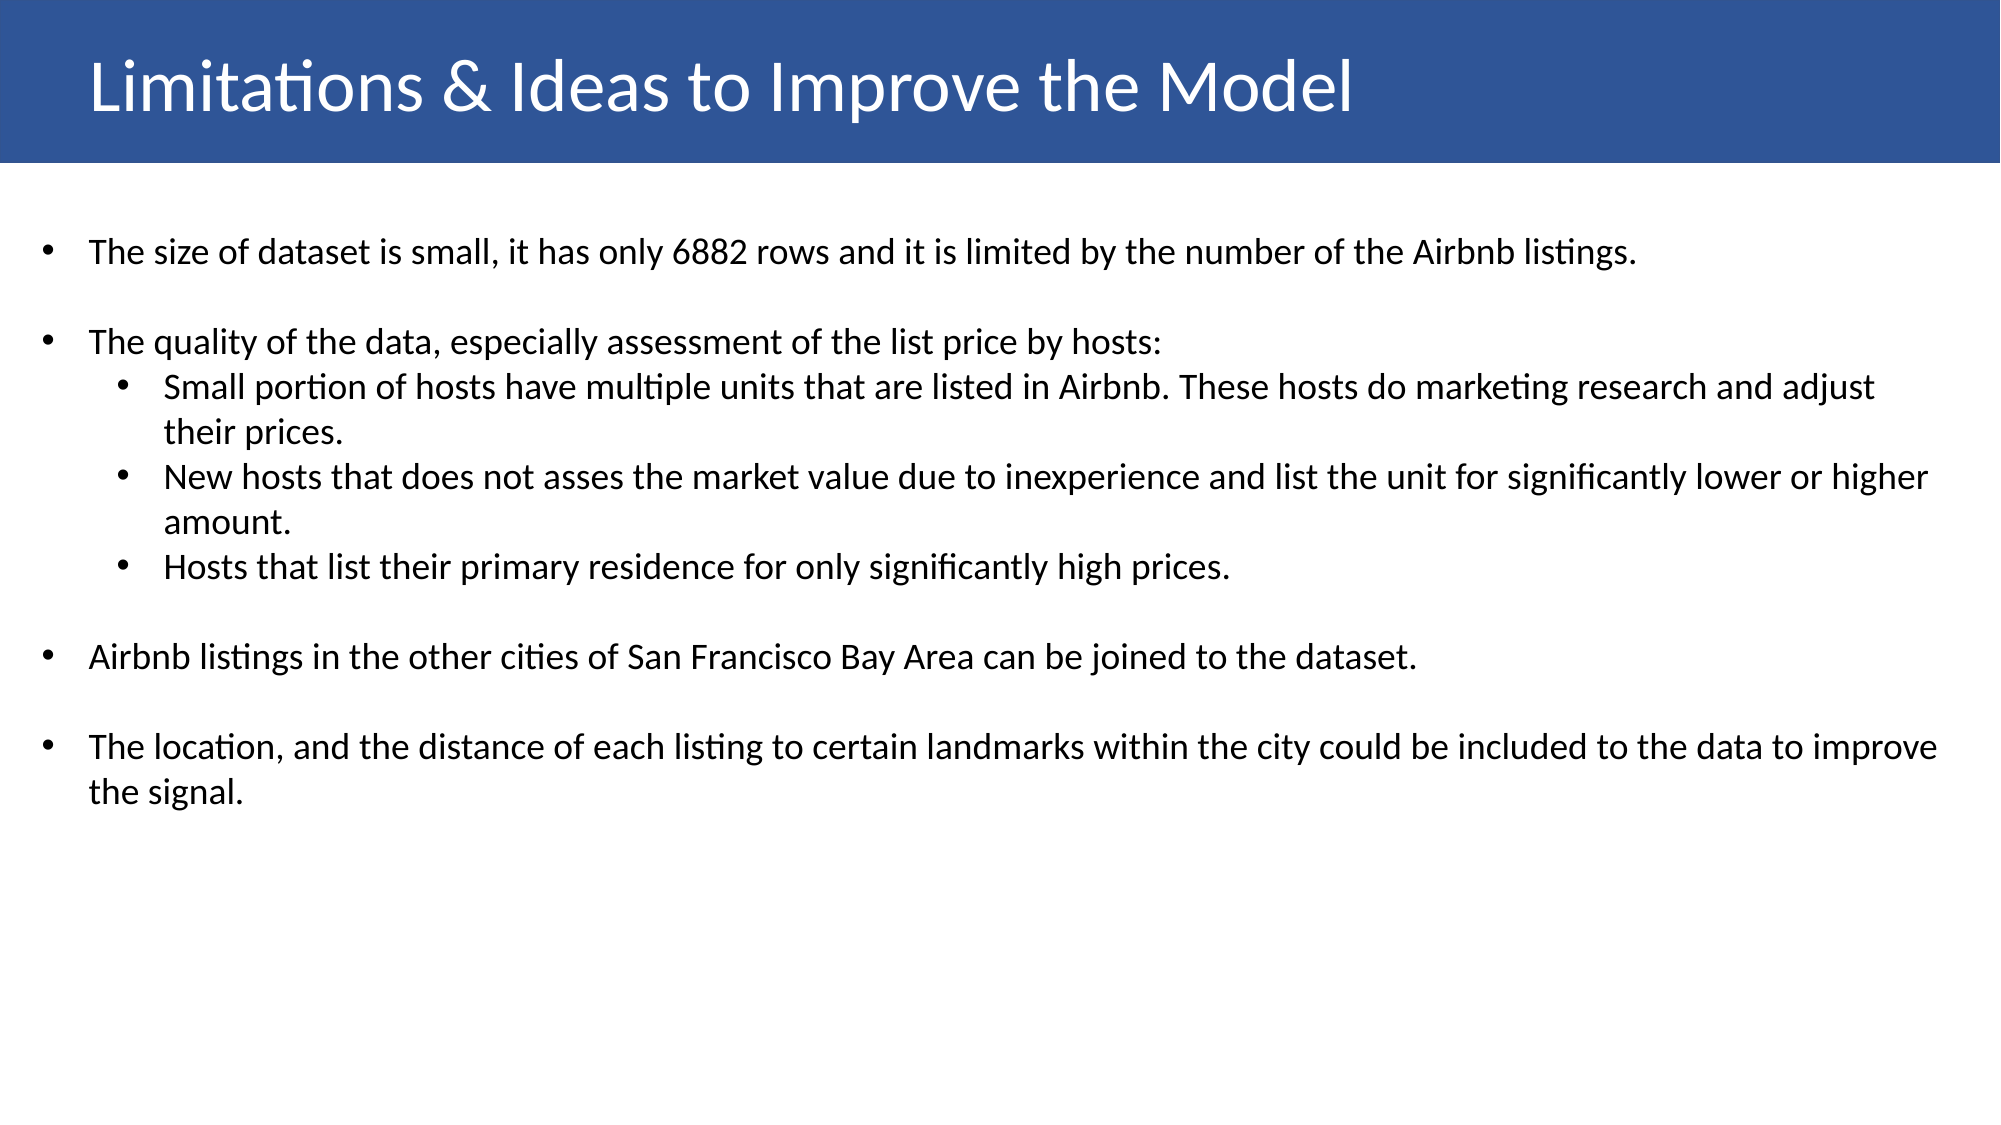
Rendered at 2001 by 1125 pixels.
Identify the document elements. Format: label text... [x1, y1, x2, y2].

text_box The size of dataset is small, it has only 6882 rows and it is limited by the number of the Airbnb listings. The quality of the data, especially assessment of the list price by hosts: Small portion of hosts have multiple units that are listed in Airbnb. These hosts do marketing research and adjust their prices. New hosts that does not asses the market value due to inexperience and list the unit for significantly lower or higher amount. Hosts that list their primary residence for only significantly high prices. Airbnb listings in the other cities of San Francisco Bay Area can be joined to the dataset. The location, and the distance of each listing to certain landmarks within the city could be included to the data to improve the signal. [26, 219, 1973, 865]
text_box Limitations & Ideas to Improve the Model [0, 0, 2000, 163]
